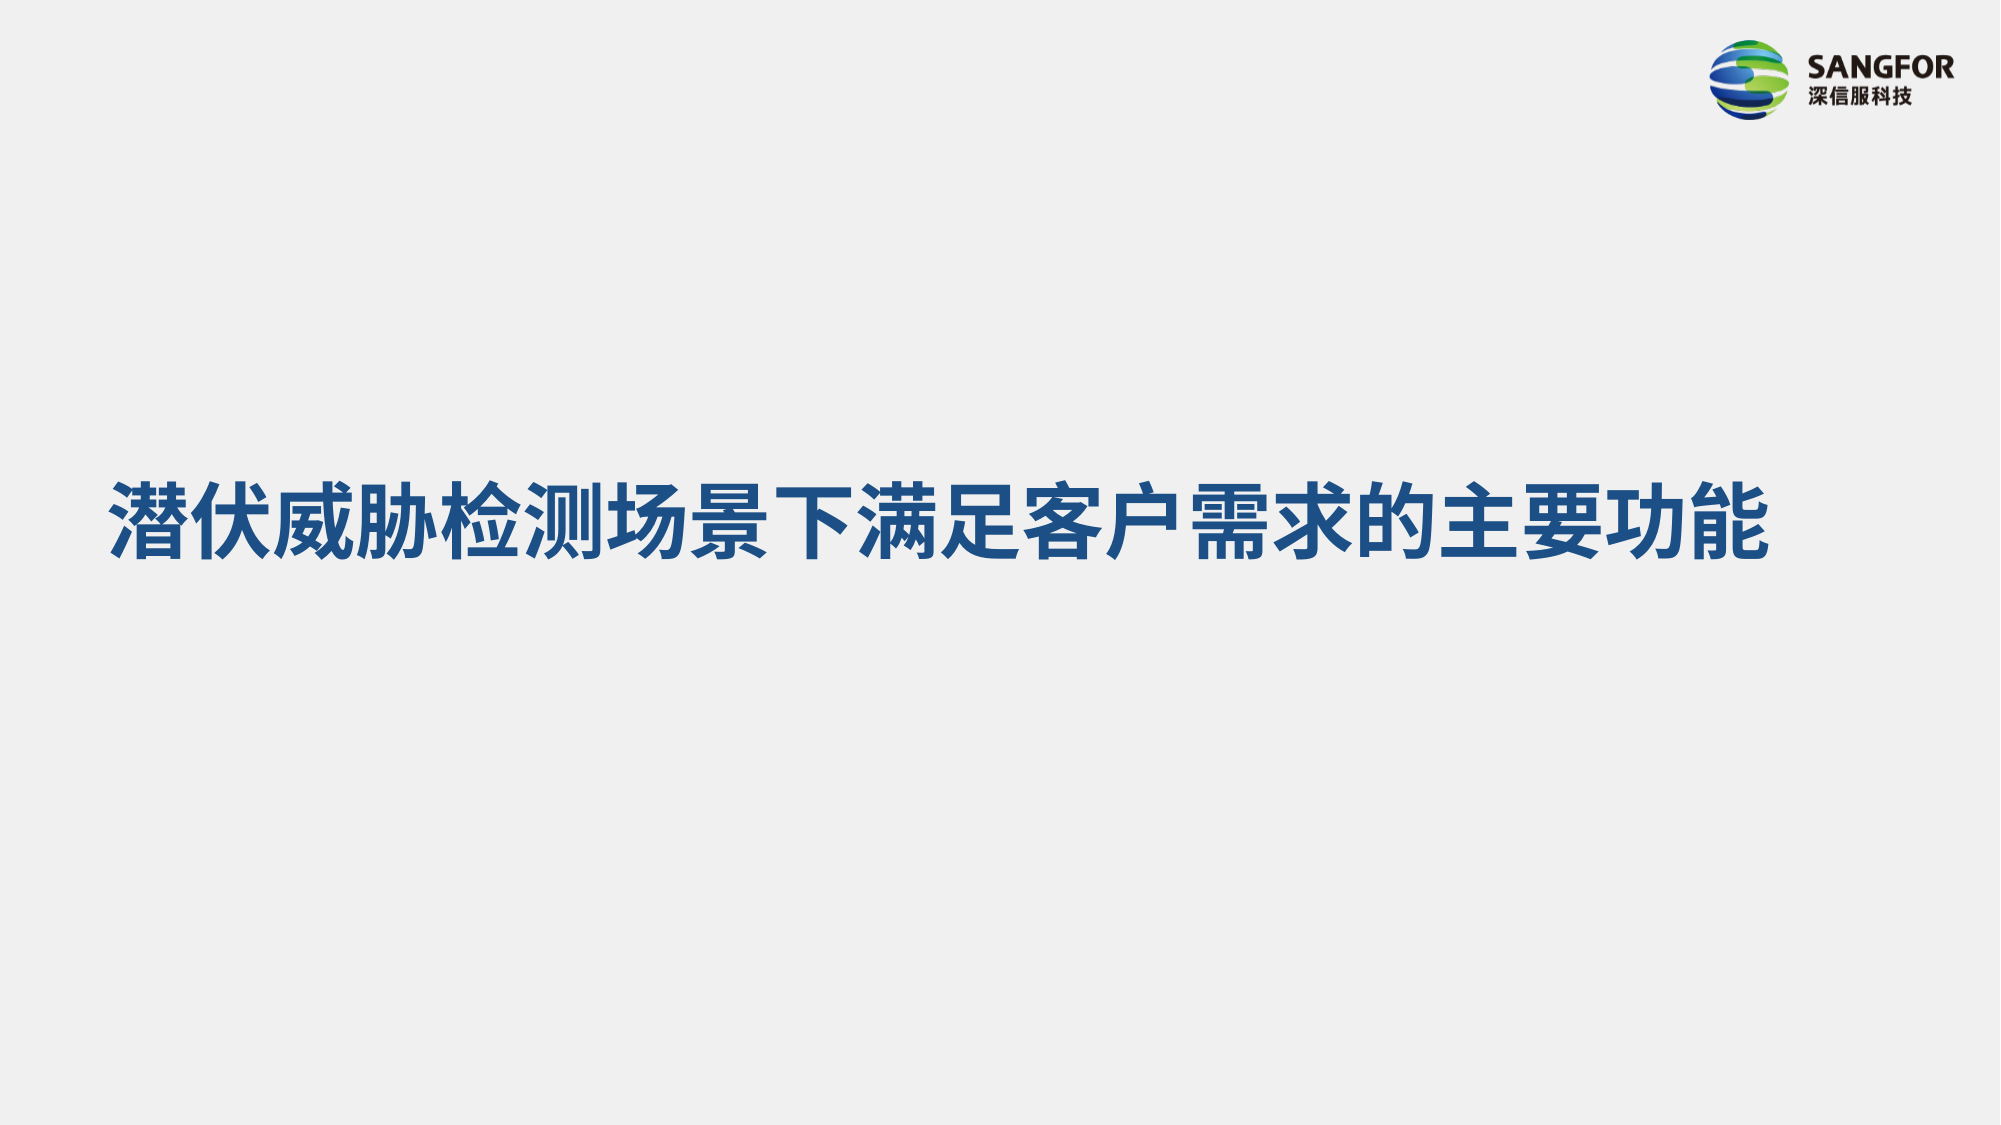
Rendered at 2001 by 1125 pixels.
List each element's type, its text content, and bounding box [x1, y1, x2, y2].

picture [0, 0, 2000, 1125]
text_box 潜伏威胁检测场景下满足客户需求的主要功能 [91, 461, 1787, 577]
